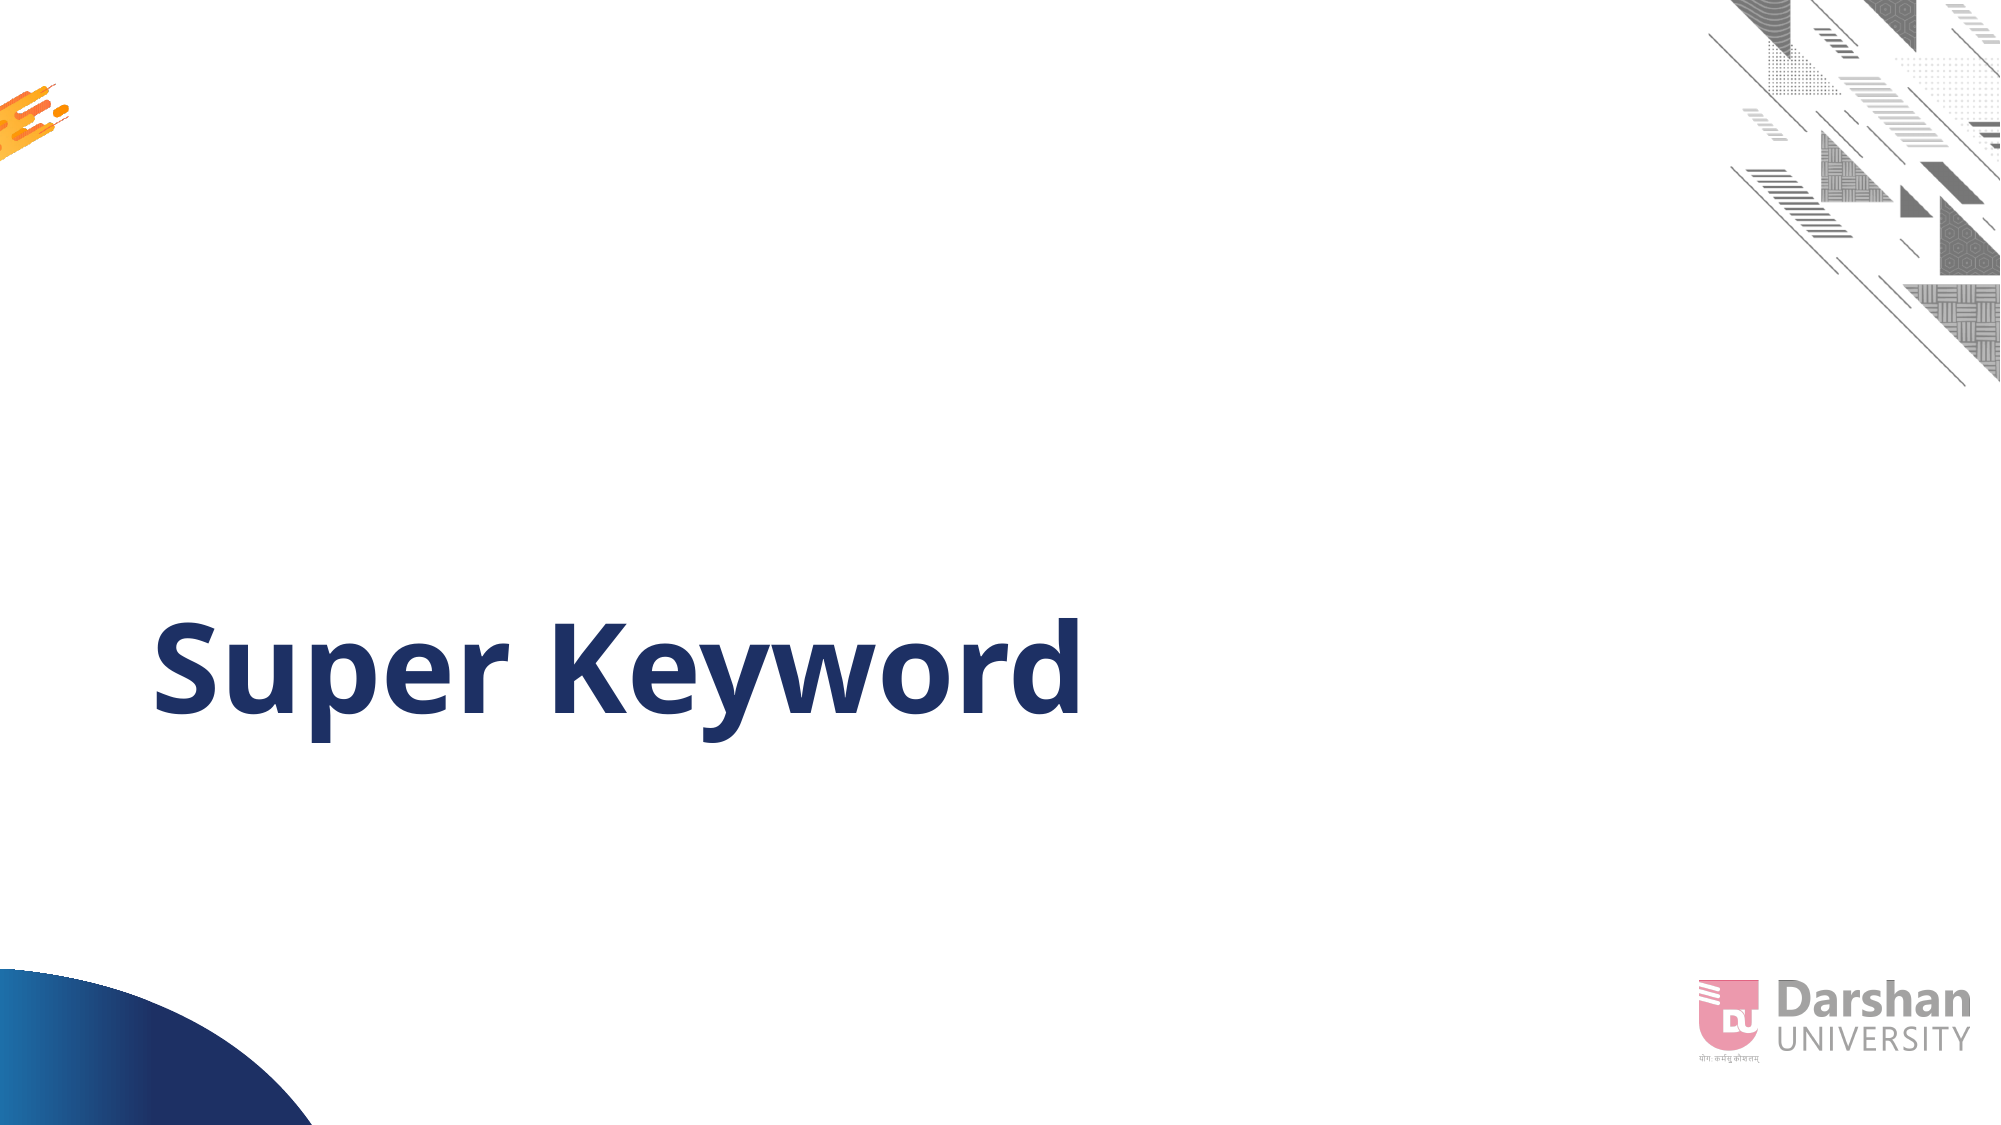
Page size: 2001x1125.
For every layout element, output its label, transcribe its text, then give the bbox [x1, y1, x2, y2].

title Super Keyword [136, 280, 1862, 749]
text_box A [1699, 980, 1970, 1063]
picture [0, 65, 90, 193]
